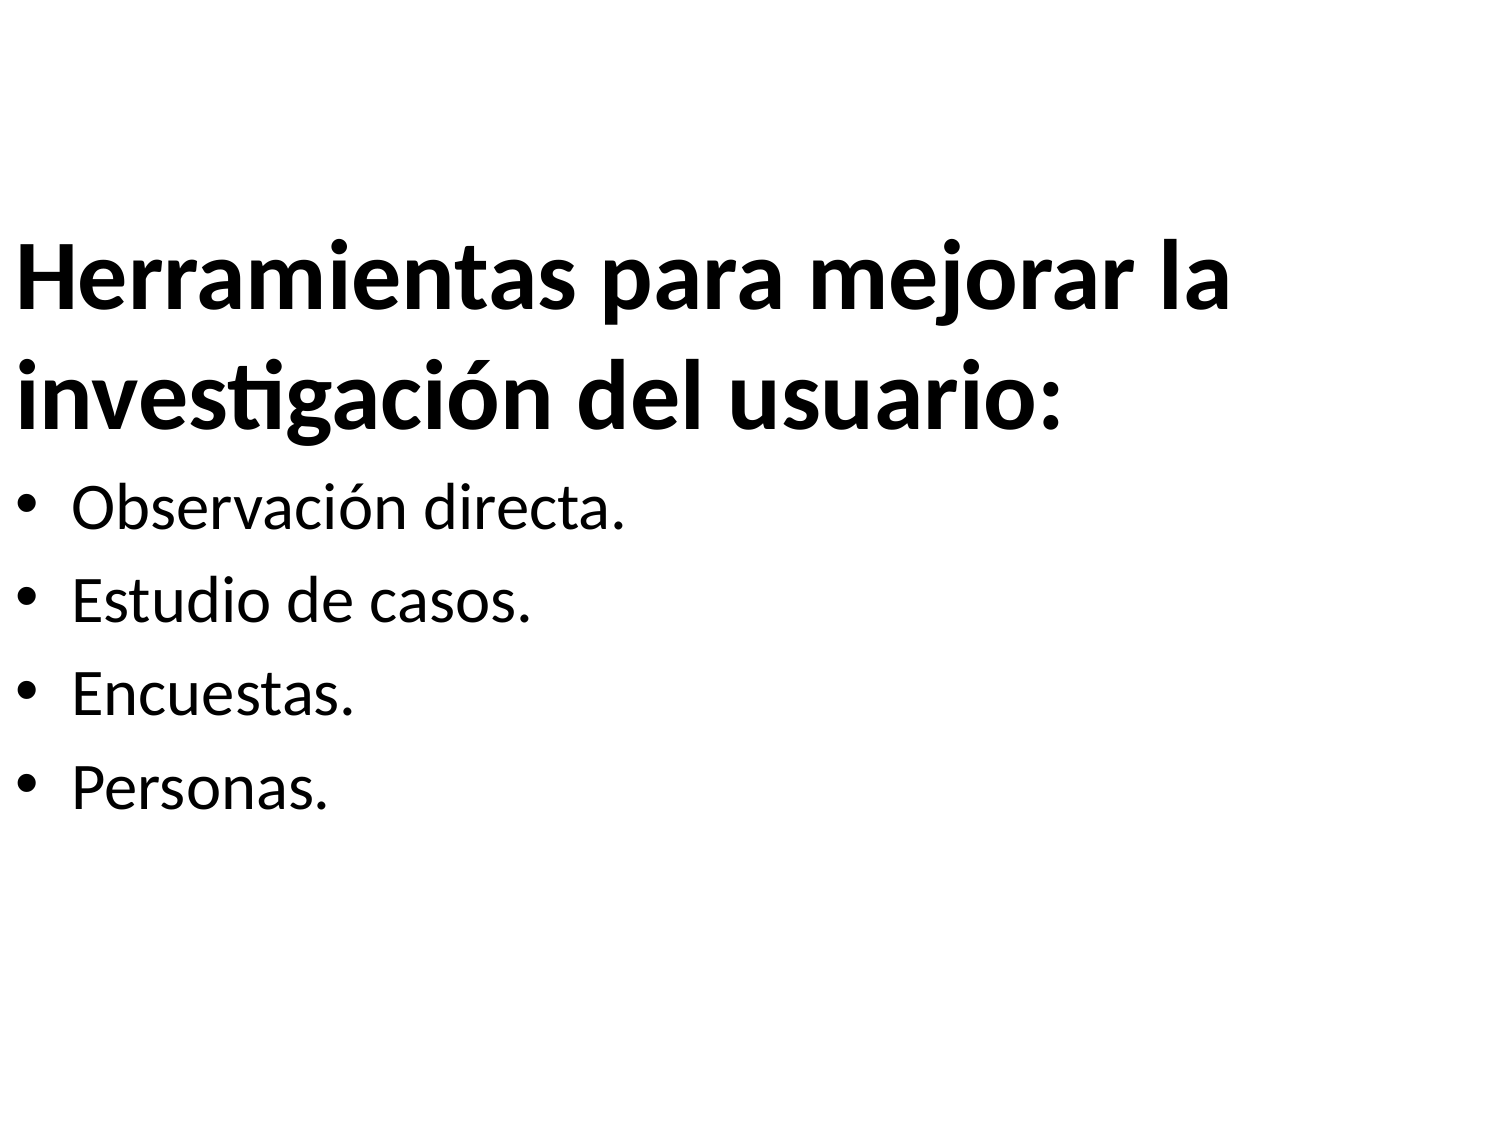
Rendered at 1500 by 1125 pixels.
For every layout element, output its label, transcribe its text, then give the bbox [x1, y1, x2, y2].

list Herramientas para mejorar la investigación del usuario: Observación directa. Estudio de casos. Encuestas. Personas. [0, 0, 1500, 1125]
